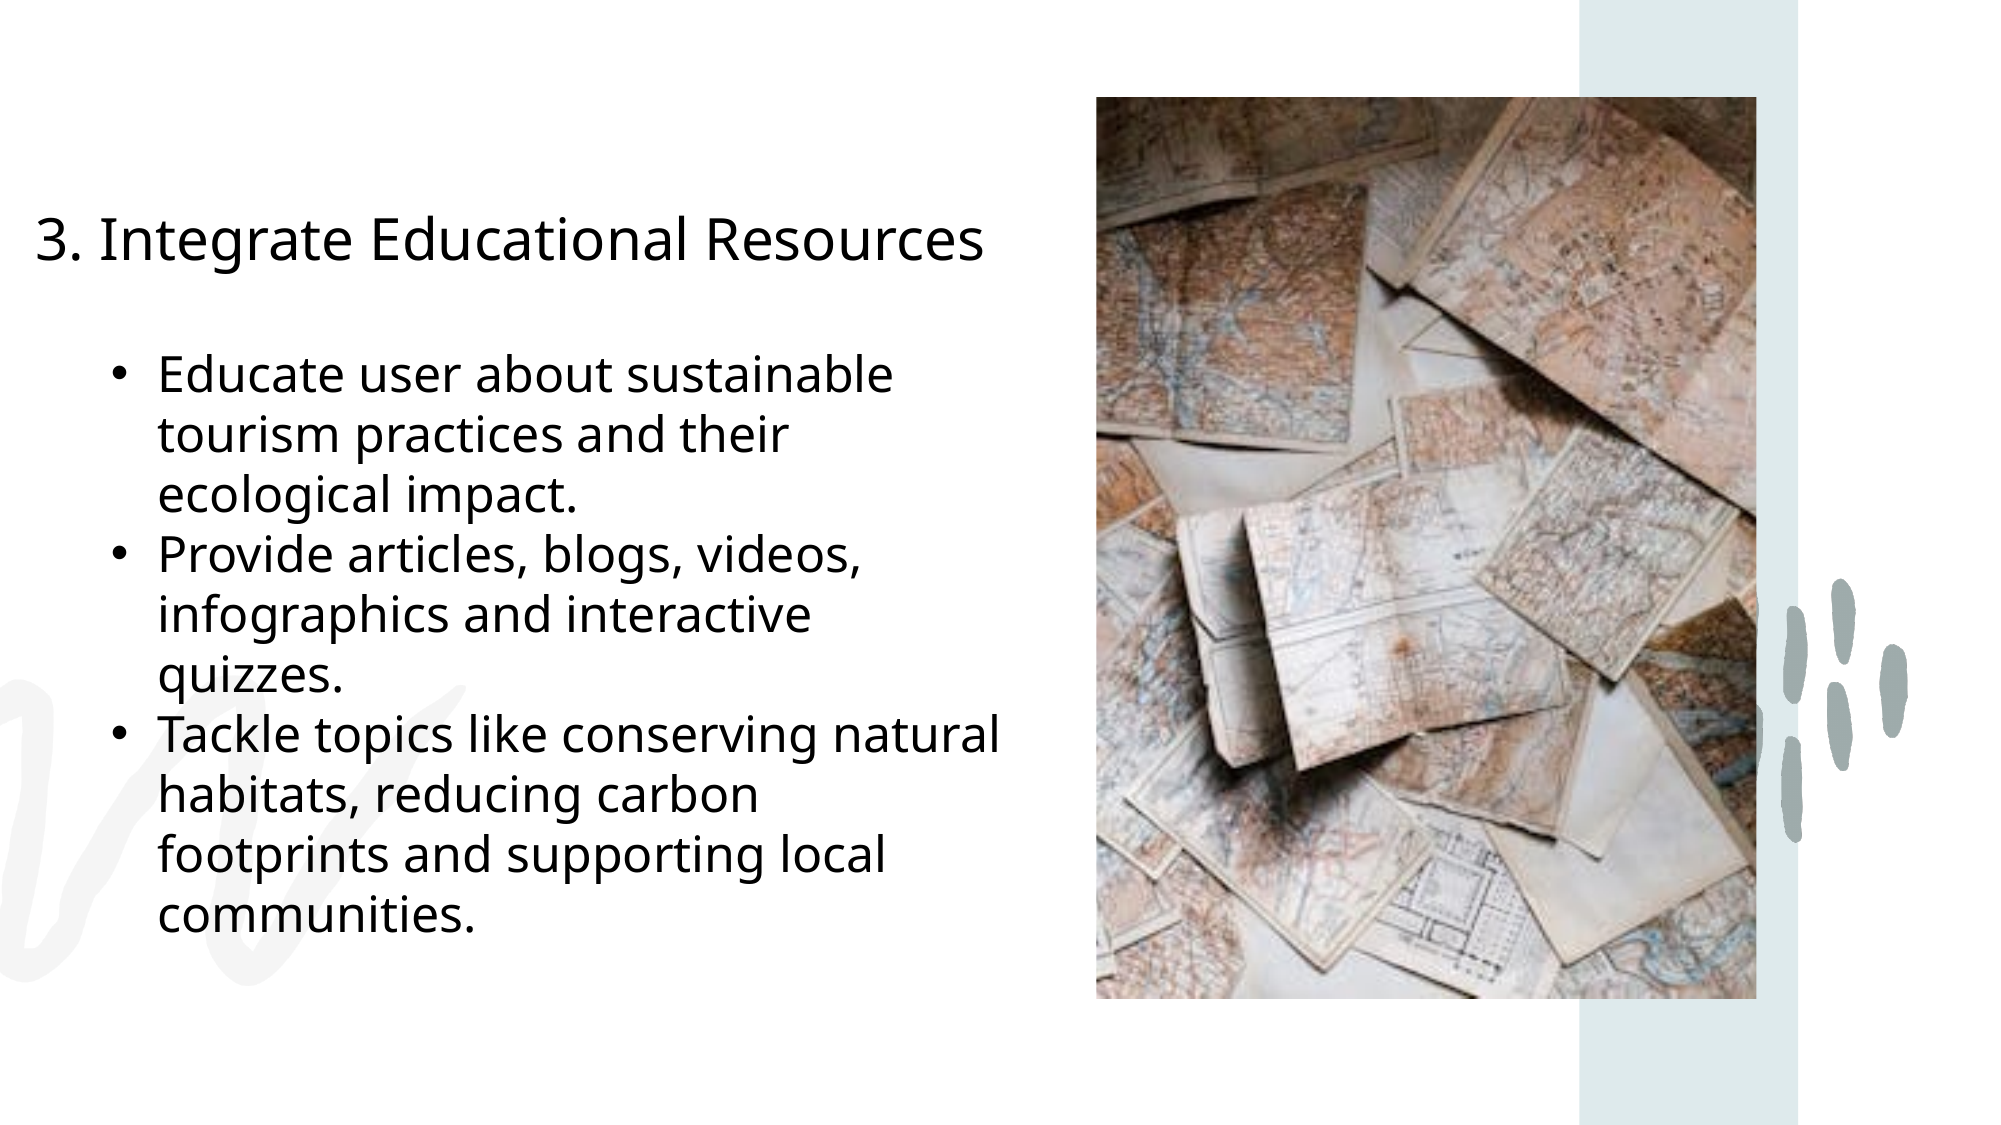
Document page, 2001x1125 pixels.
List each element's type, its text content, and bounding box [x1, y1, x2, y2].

picture [1096, 97, 1923, 999]
picture [0, 648, 493, 1013]
text_box 3. Integrate Educational Resources Educate user about sustainable tourism practices and their ecological impact. Provide articles, blogs, videos, infographics and interactive quizzes. Tackle topics like conserving natural habitats, reducing carbon footprints and supporting local communities. [21, 195, 1021, 1010]
